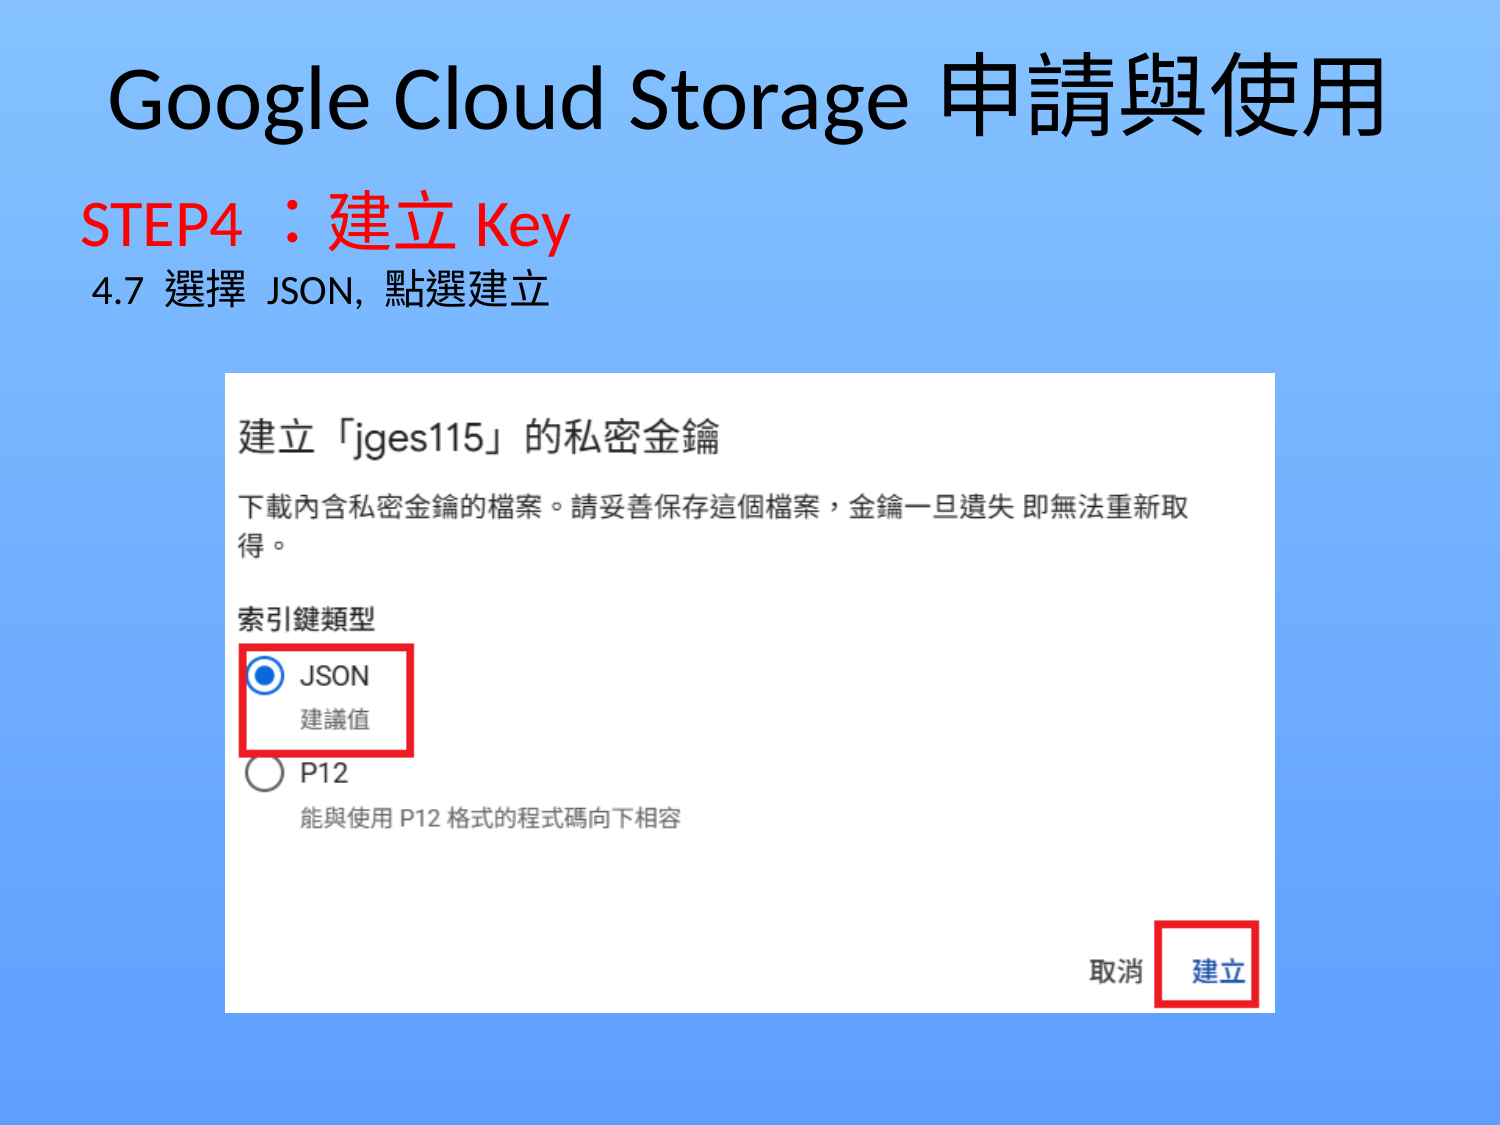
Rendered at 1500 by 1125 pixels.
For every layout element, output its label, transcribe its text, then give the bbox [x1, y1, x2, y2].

picture [225, 373, 1275, 1013]
subtitle STEP4：建立Key [64, 172, 1376, 279]
text_box 4.7 選擇 JSON, 點選建立 [76, 255, 1471, 374]
title Google Cloud Storage申請與使用 [89, 2, 1412, 185]
